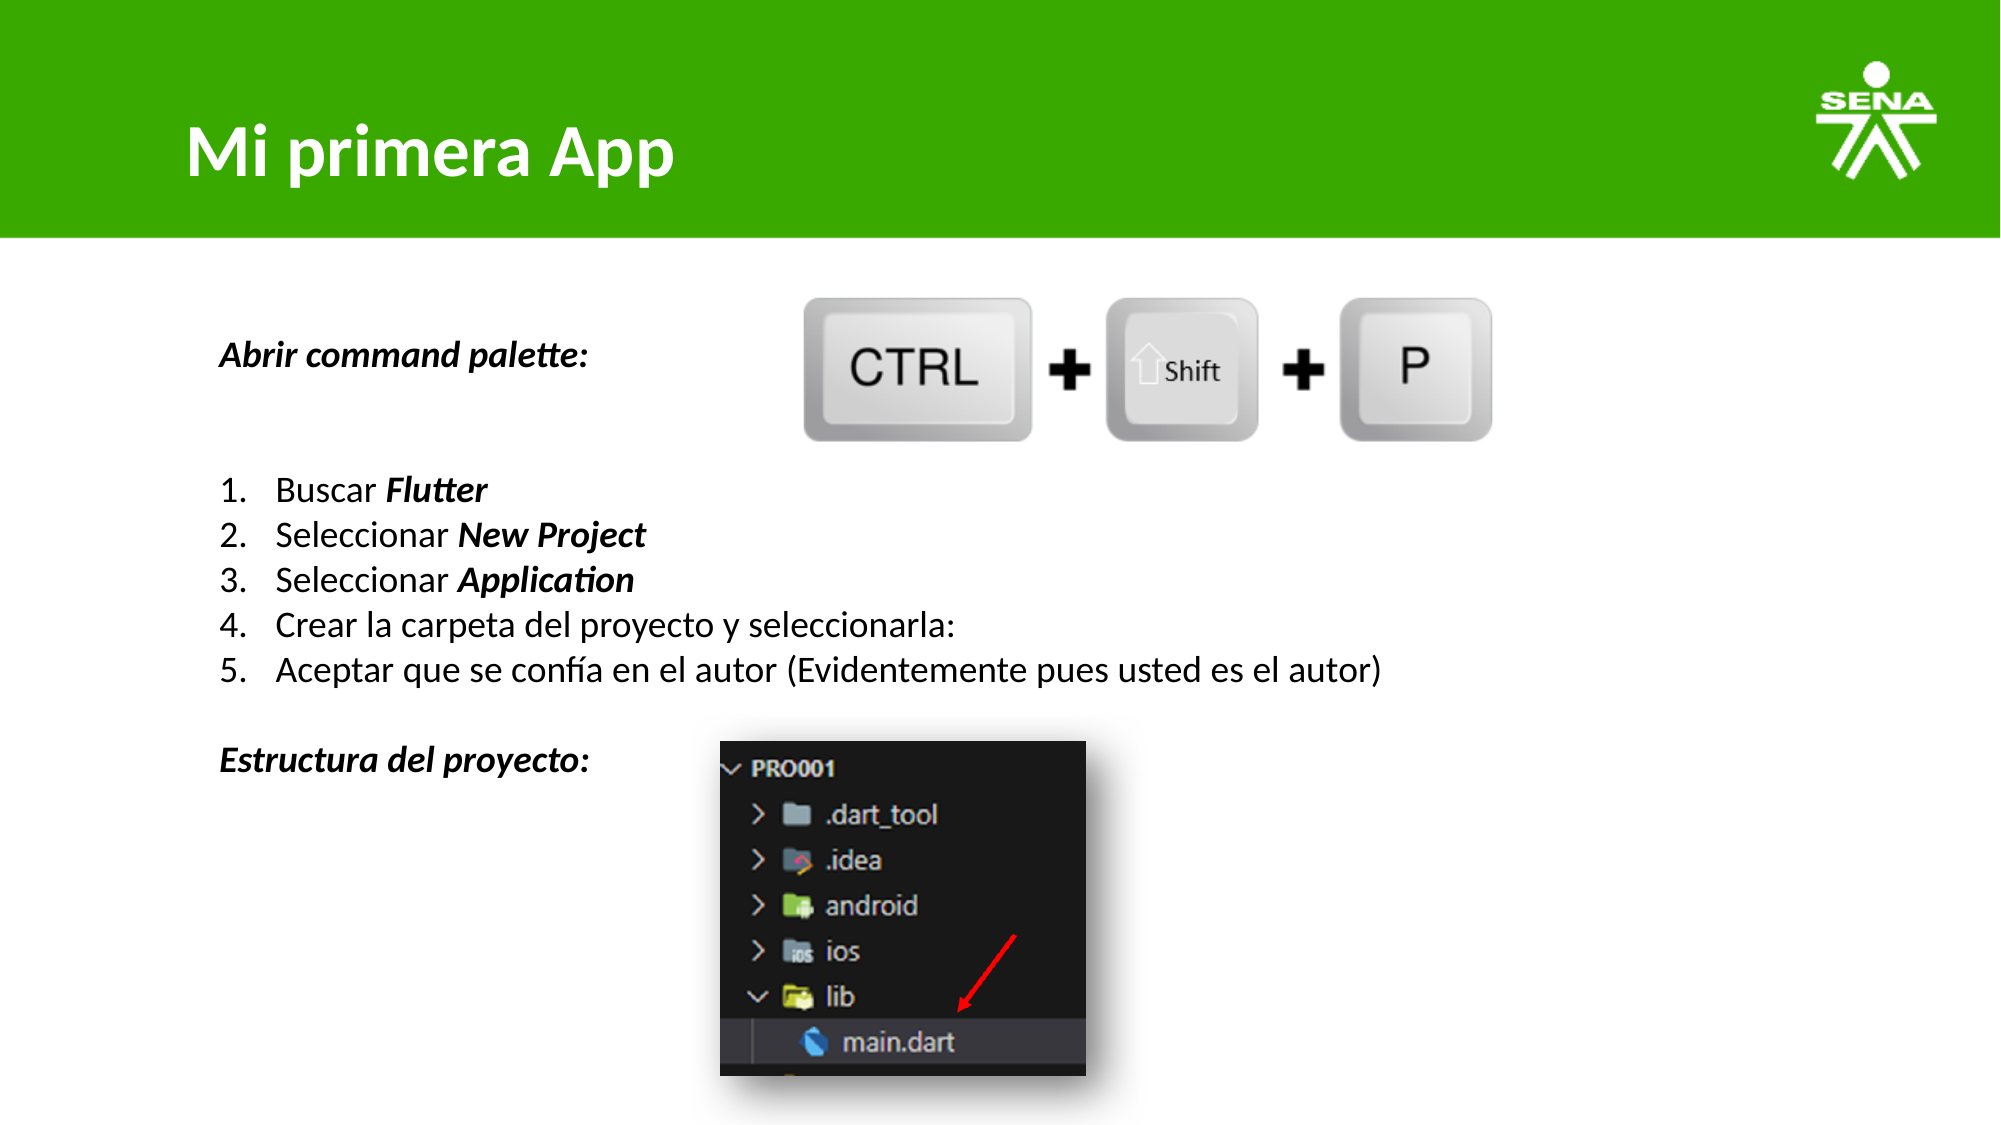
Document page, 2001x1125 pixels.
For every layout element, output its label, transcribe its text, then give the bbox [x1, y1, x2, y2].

picture [0, 0, 2001, 1125]
text_box Mi primera App [96, 34, 1822, 252]
text_box Abrir command palette: Buscar Flutter Seleccionar New Project Seleccionar Application Crear la carpeta del proyecto y seleccionarla: Aceptar que se confía en el autor (Evidentemente pues usted es el autor) Estructura del proyecto: [204, 322, 1510, 833]
